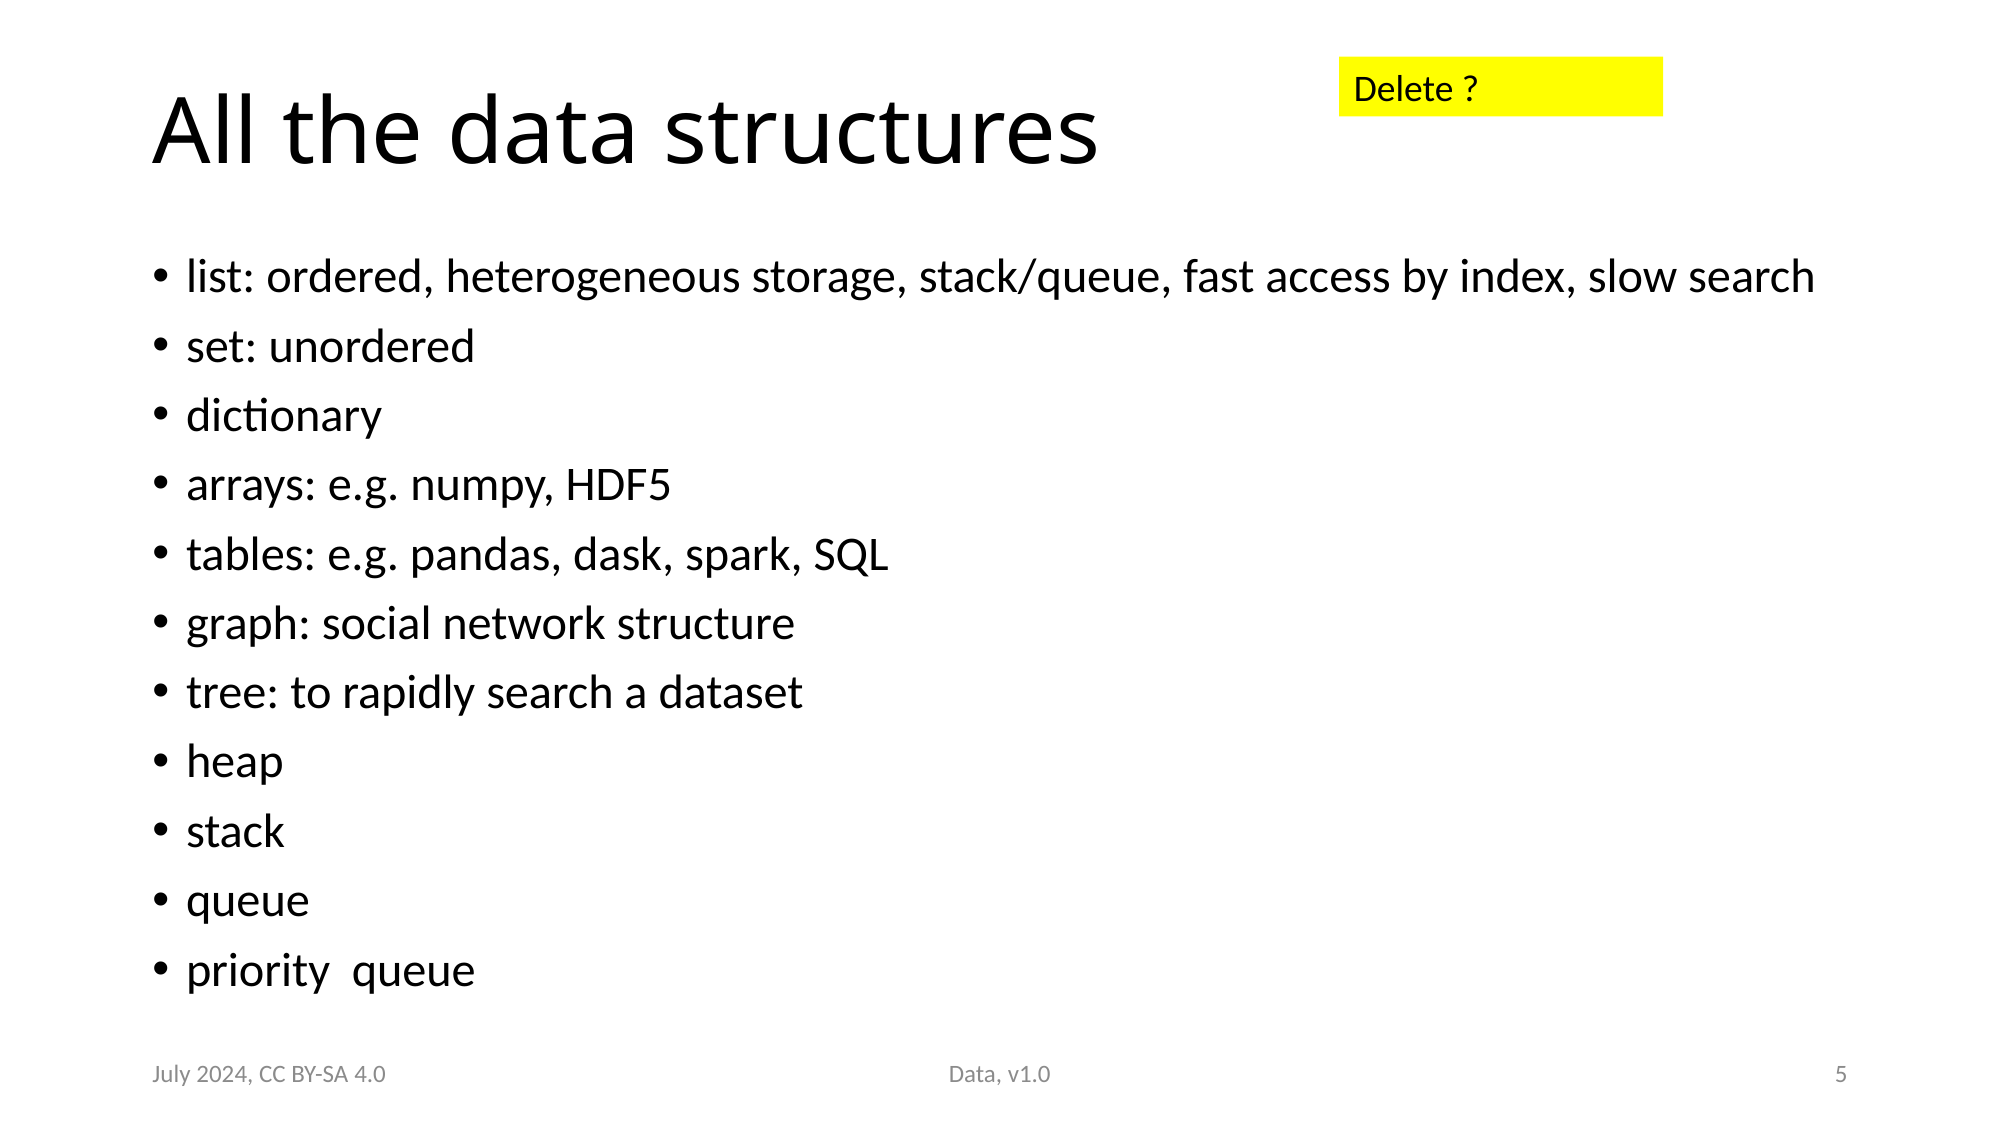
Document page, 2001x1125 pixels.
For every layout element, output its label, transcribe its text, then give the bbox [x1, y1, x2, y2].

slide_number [137, 1042, 588, 1103]
text_box Delete ? [1339, 56, 1664, 117]
slide_number 5 [1412, 1042, 1863, 1103]
footer Data, v1.0 [662, 1042, 1338, 1103]
list list: ordered, heterogeneous storage, stack/queue, fast access by index, slow search set: unordered dictionary arrays: e.g. numpy, HDF5 tables: e.g. pandas, dask, spark, SQL graph: social network structure tree: to rapidly search a dataset heap stack queue priority queue [137, 243, 1863, 1014]
title All the data structures [137, 59, 1863, 209]
